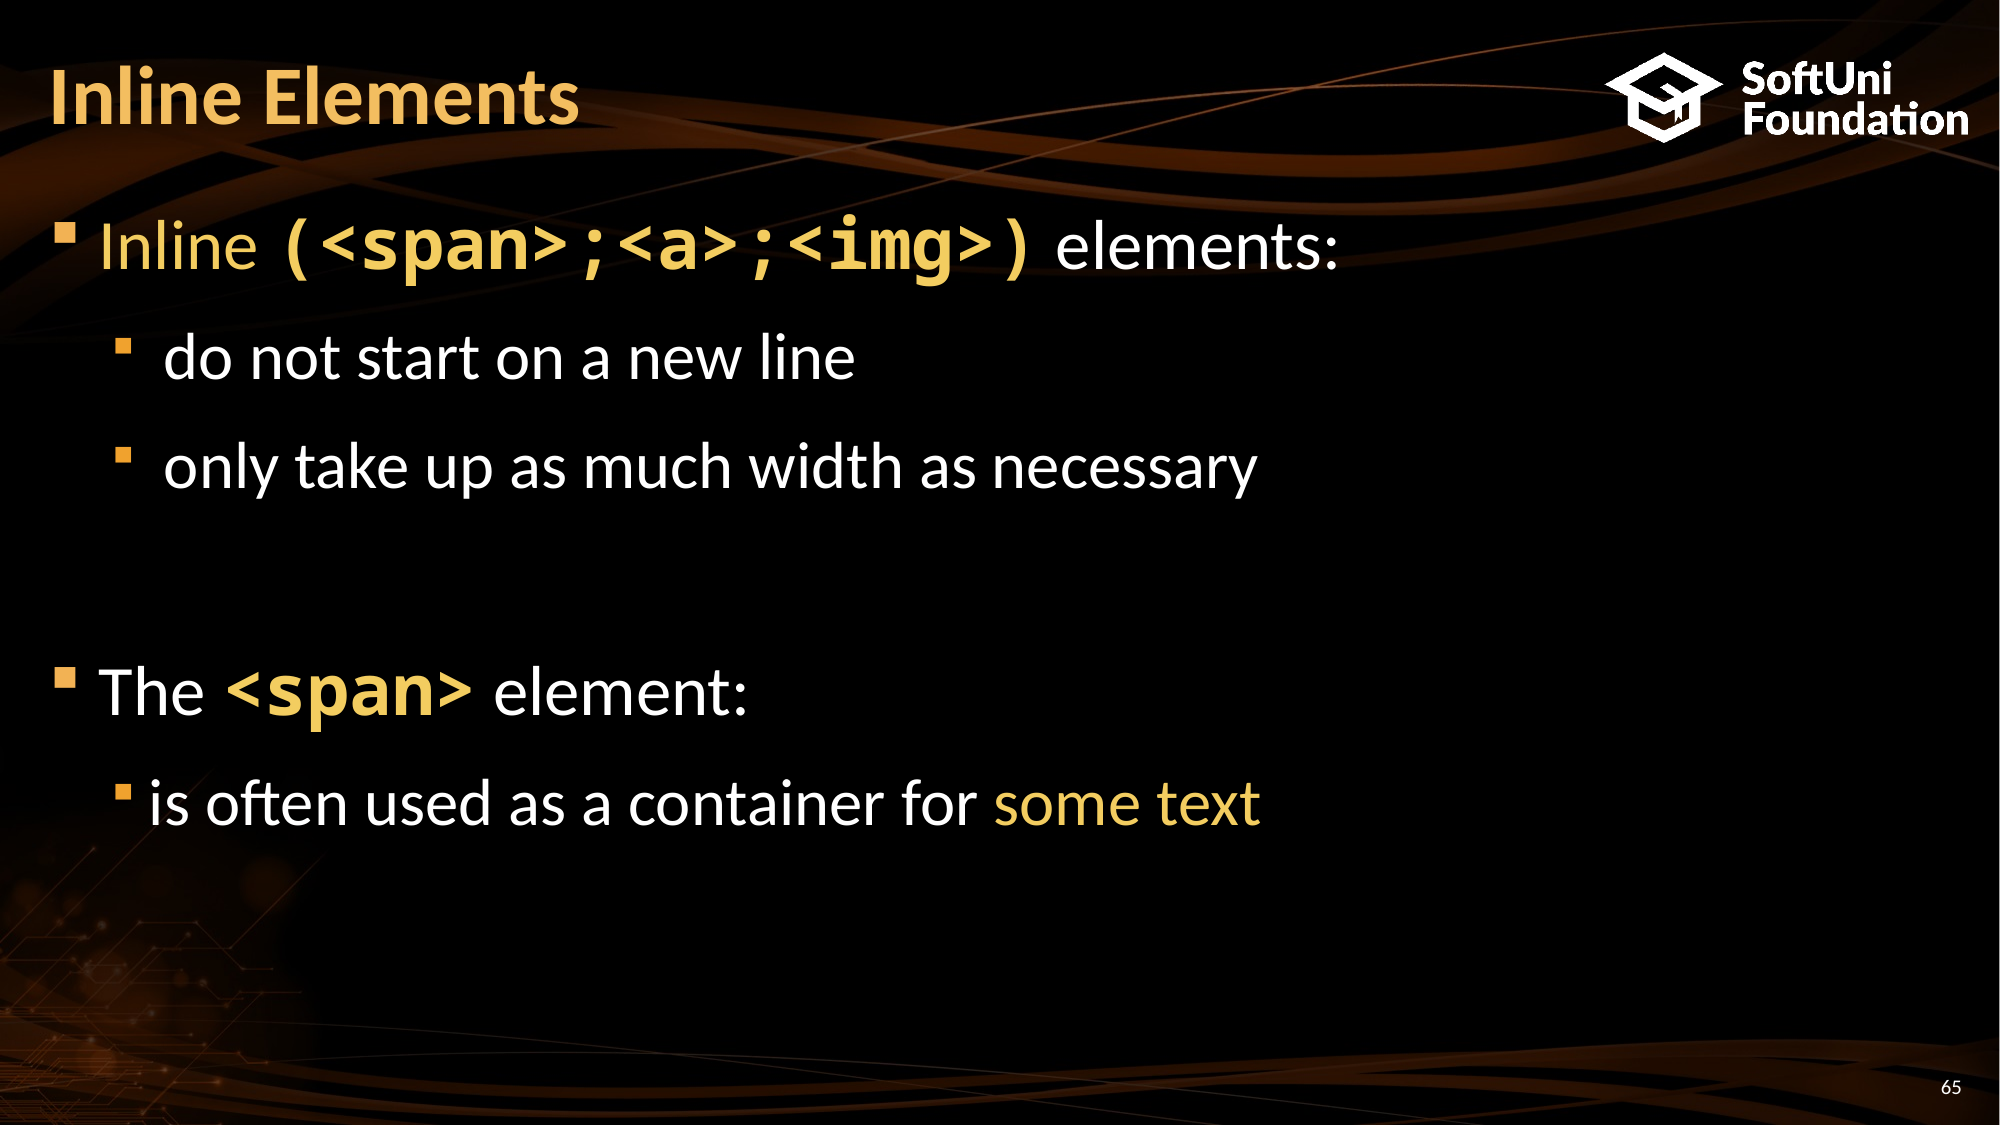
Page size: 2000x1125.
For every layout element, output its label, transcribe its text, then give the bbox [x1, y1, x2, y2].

title Inline Elements [30, 6, 1602, 189]
picture [0, 0, 2000, 1125]
list Inline (<span>;<a>;<img>) elements: do not start on a new line only take up as much width as necessary The <span> element: is often used as a container for some text [31, 188, 1968, 1103]
